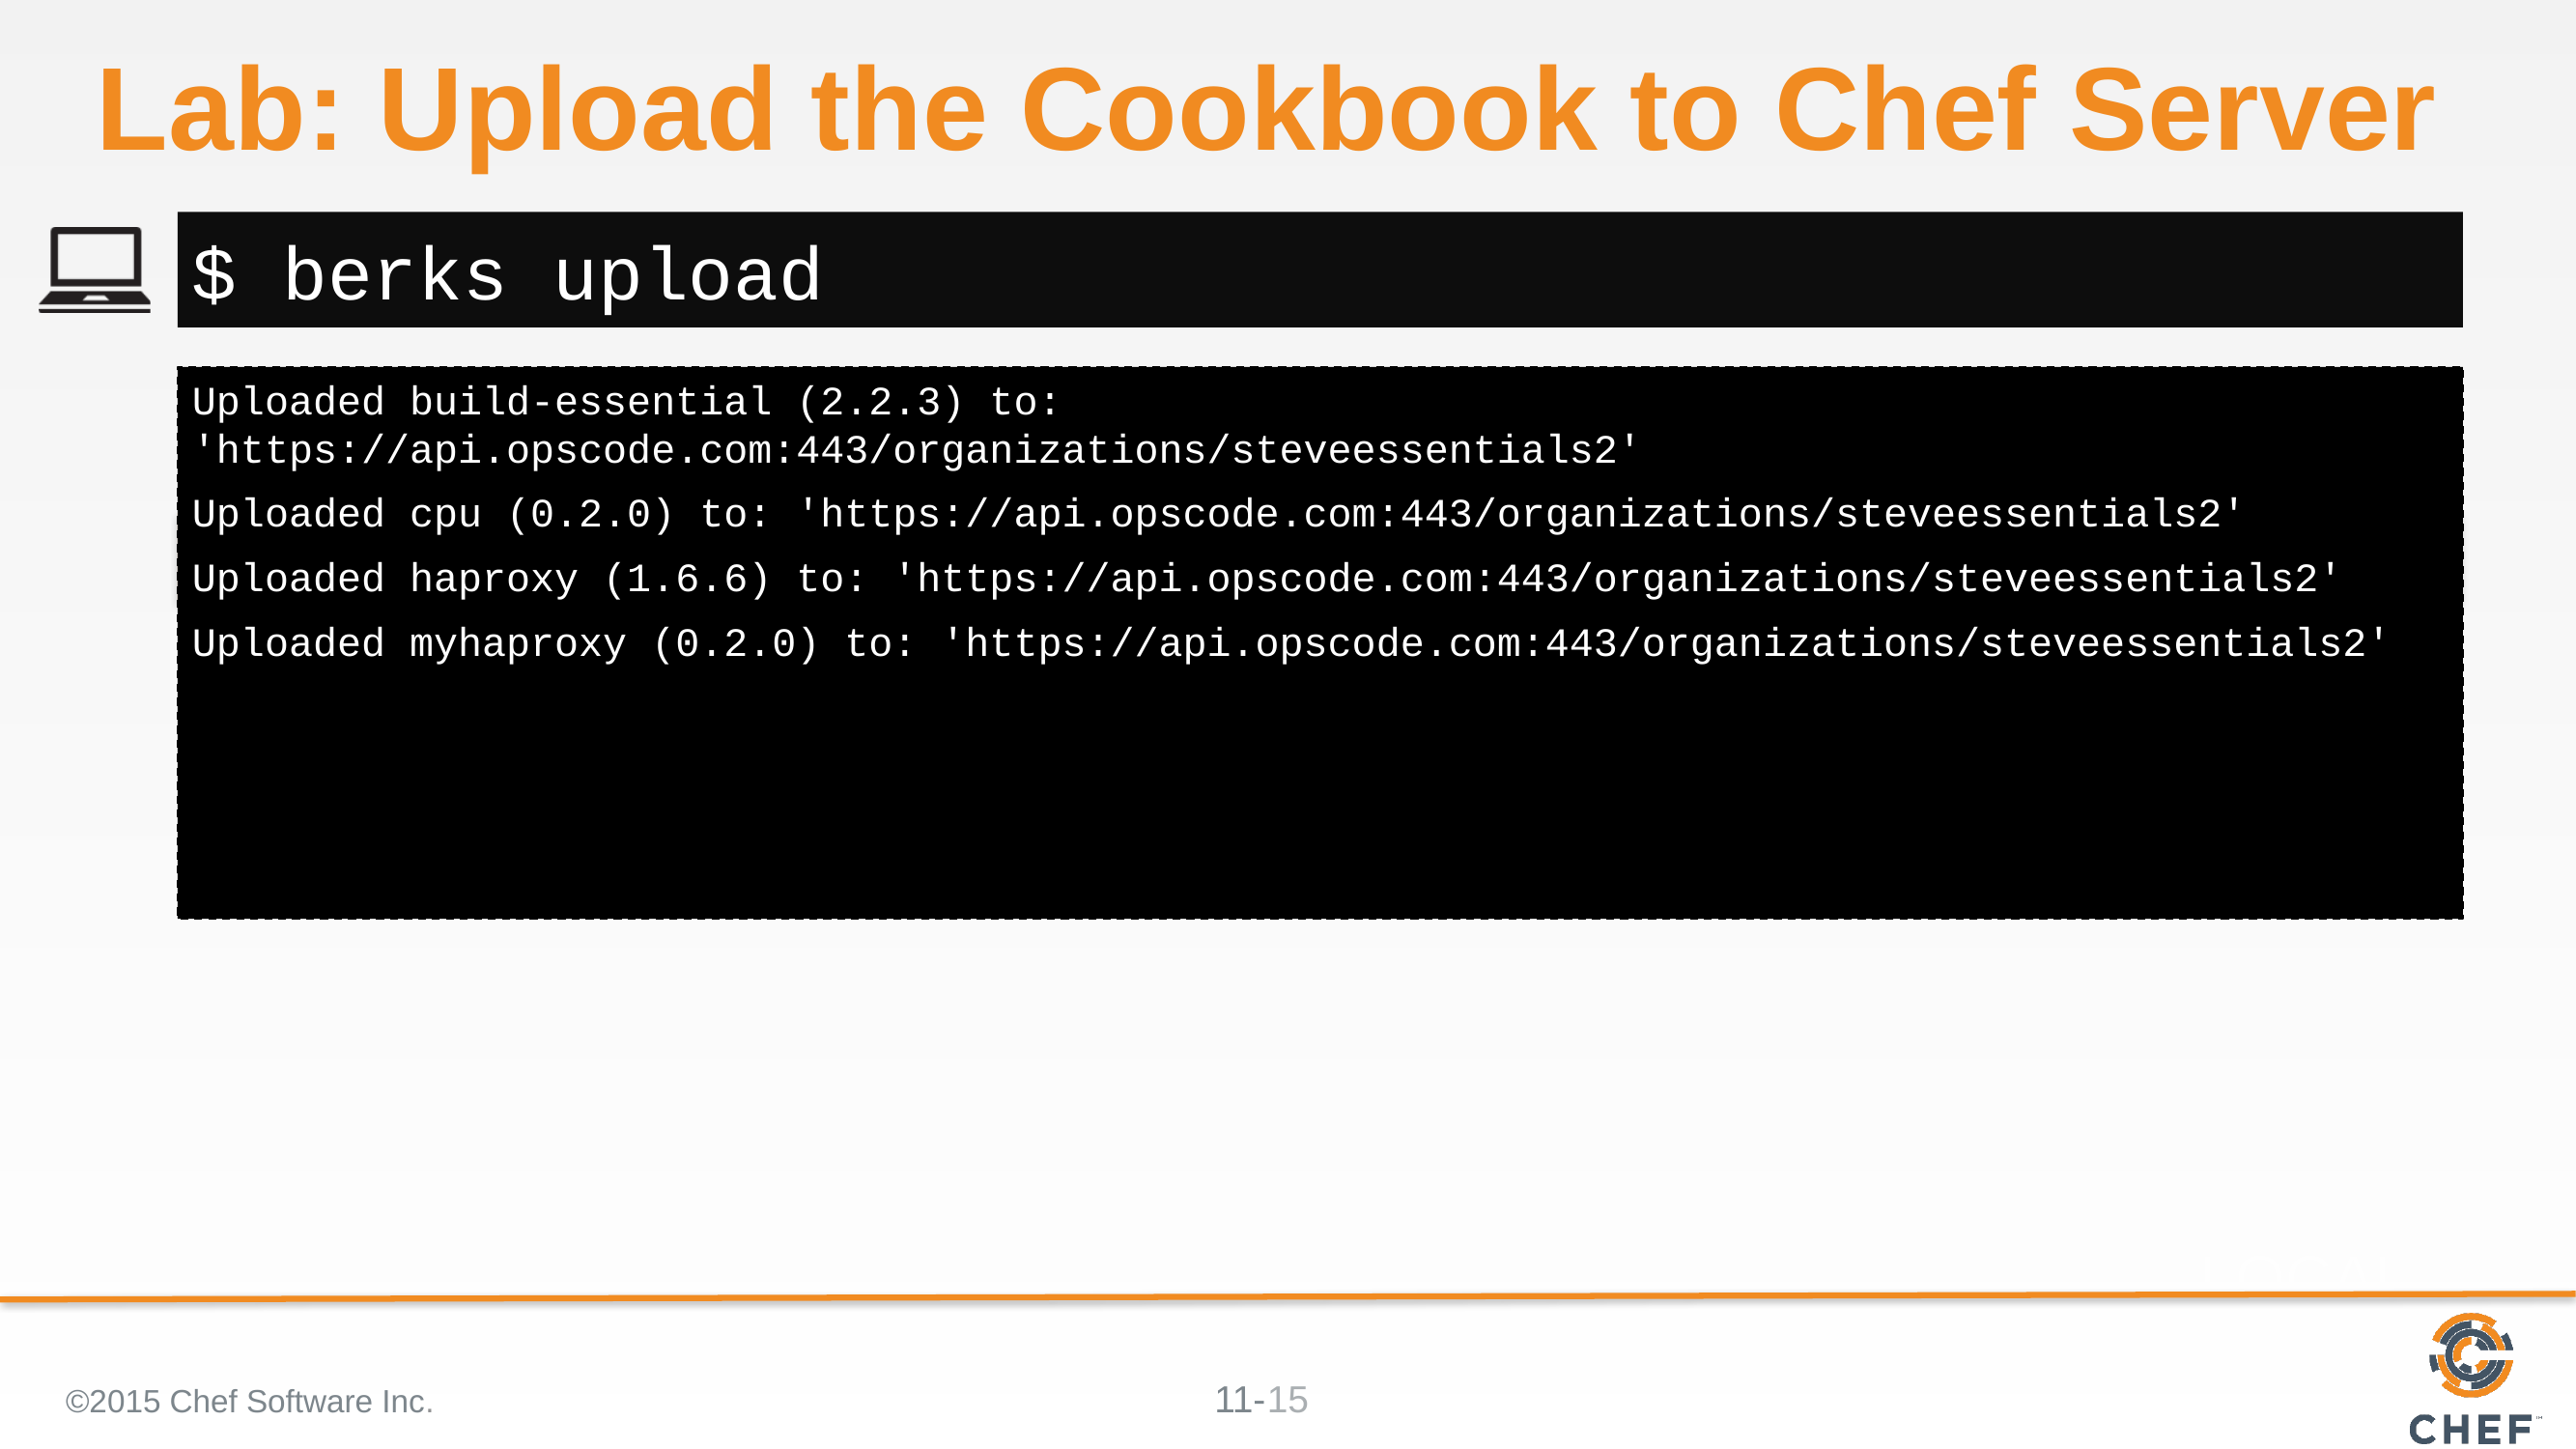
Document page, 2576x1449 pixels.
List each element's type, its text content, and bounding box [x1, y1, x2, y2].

title Lab: Upload the Cookbook to Chef Server [96, 48, 2463, 180]
list $ berks upload [177, 212, 2463, 327]
slide_number 15 [998, 1359, 1578, 1437]
picture [2399, 1297, 2550, 1449]
footer ©2015 Chef Software Inc. [51, 1359, 952, 1440]
list Uploaded build-essential (2.2.3) to: 'https://api.opscode.com:443/organizations/steveessentials2' Uploaded cpu (0.2.0) to: 'https://api.opscode.com:443/organizations/steveessentials2' Uploaded haproxy (1.6.6) to: 'https://api.opscode.com:443/organizations/steveessentials2' Uploaded myhaproxy (0.2.0) to: 'https://api.opscode.com:443/organizations/steveessentials2' [177, 366, 2464, 920]
